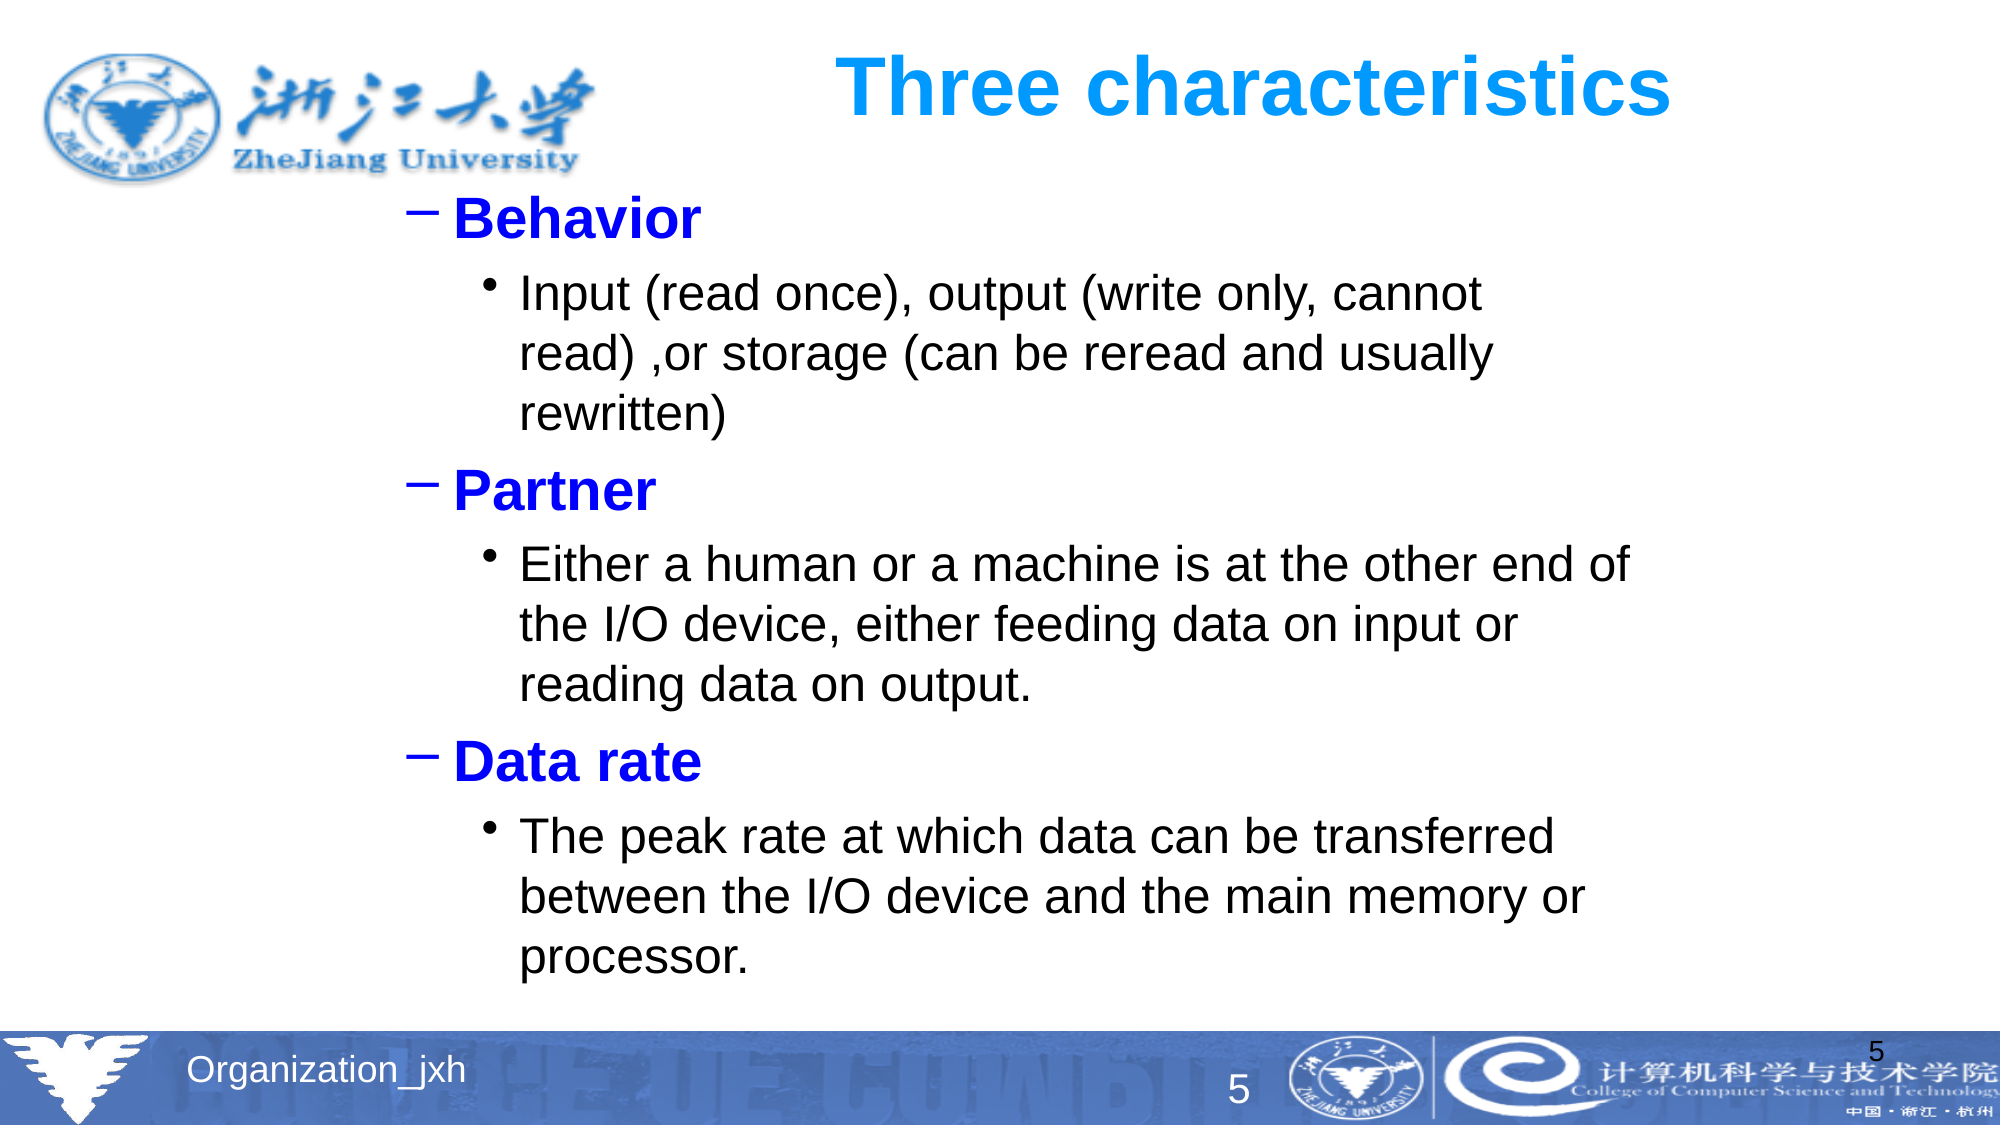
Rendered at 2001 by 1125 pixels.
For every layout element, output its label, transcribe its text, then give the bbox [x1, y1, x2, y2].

title Three characteristics [609, 0, 1901, 176]
list Behavior Input (read once), output (write only, cannot read) ,or storage (can be reread and usually rewritten) Partner Either a human or a machine is at the other end of the I/O device, either feeding data on input or reading data on output. Data rate The peak rate at which data can be transferred between the I/O device and the main memory or processor. [316, 172, 1667, 956]
picture [31, 46, 604, 188]
picture [0, 1031, 2000, 1125]
slide_number 5 [1433, 1024, 1901, 1103]
